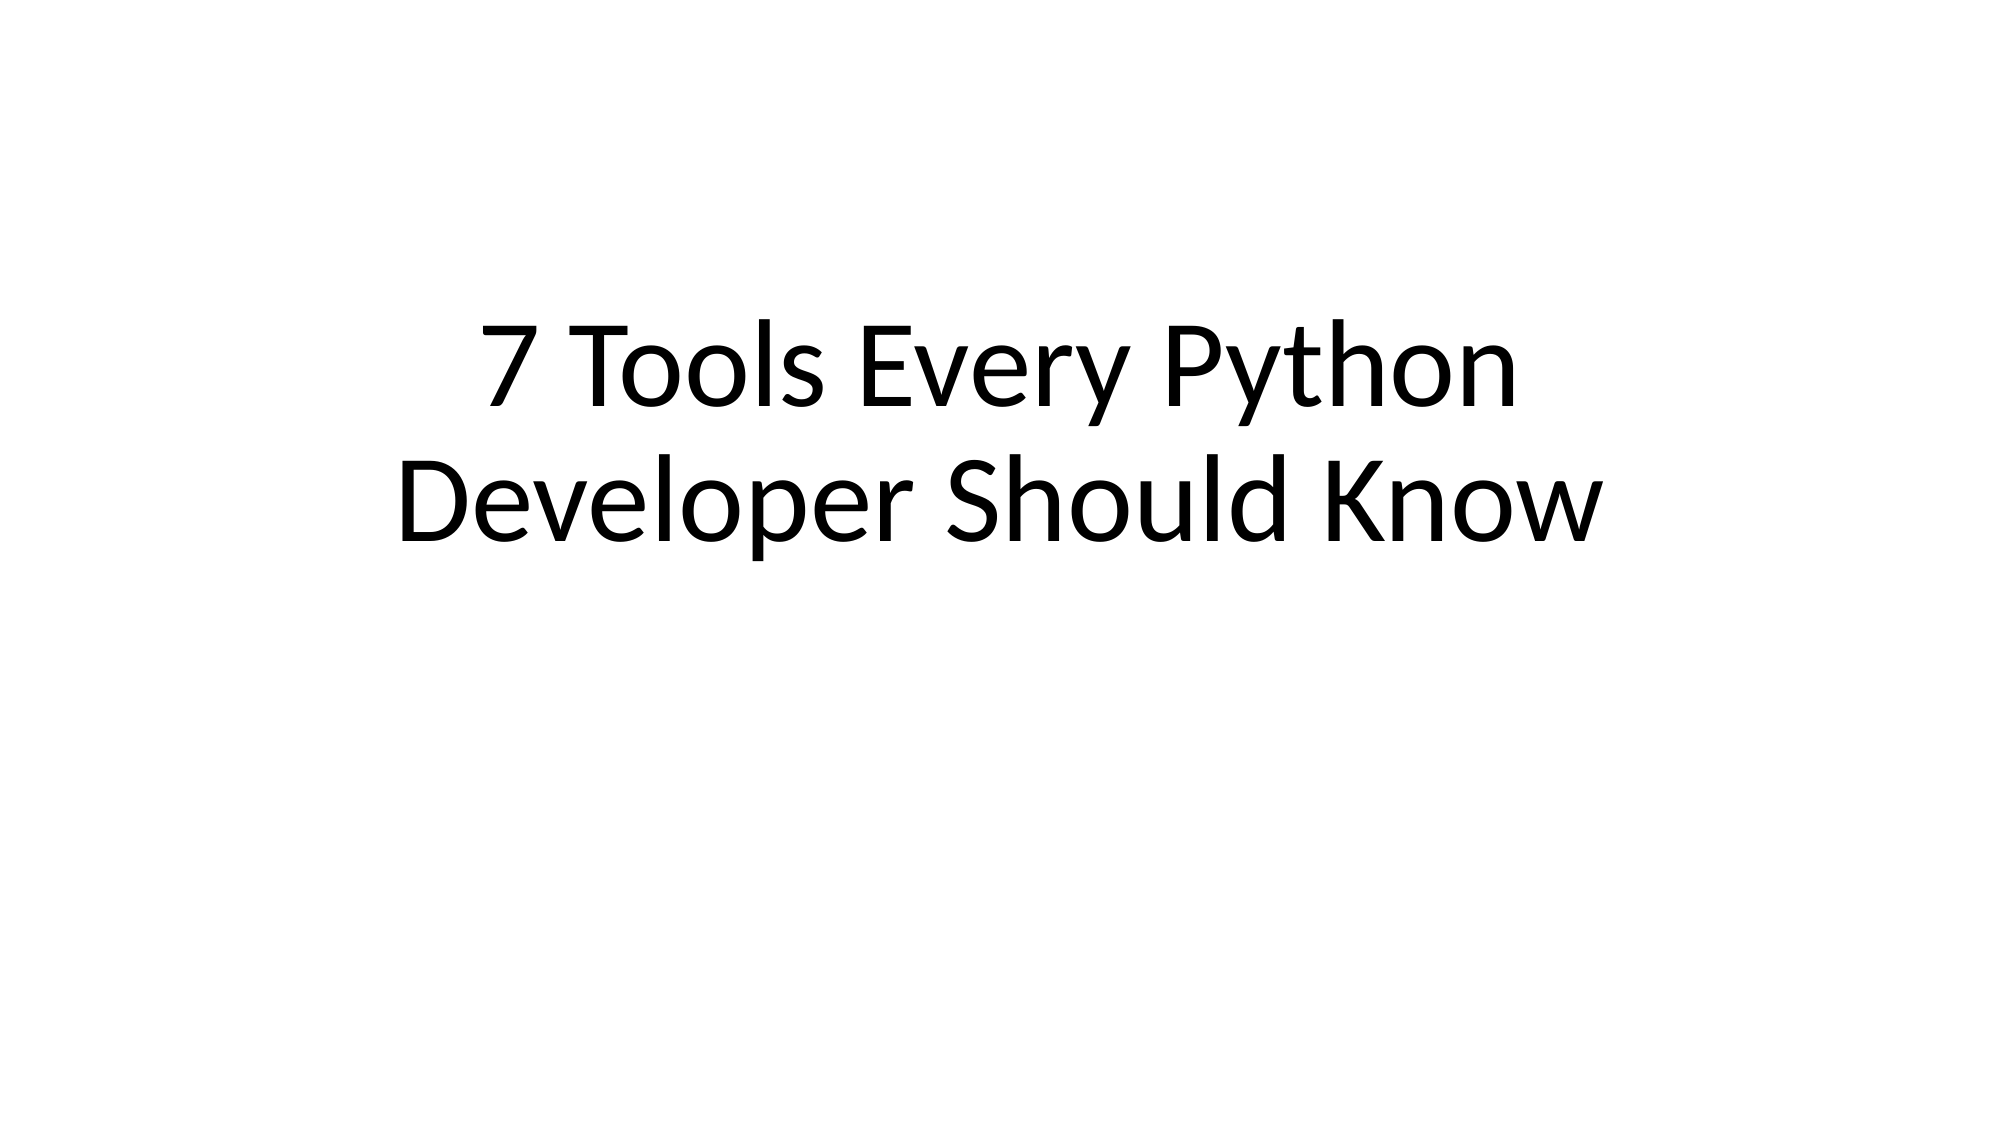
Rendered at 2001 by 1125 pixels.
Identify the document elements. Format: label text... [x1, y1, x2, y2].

title 7 Tools Every Python Developer Should Know [249, 184, 1750, 576]
